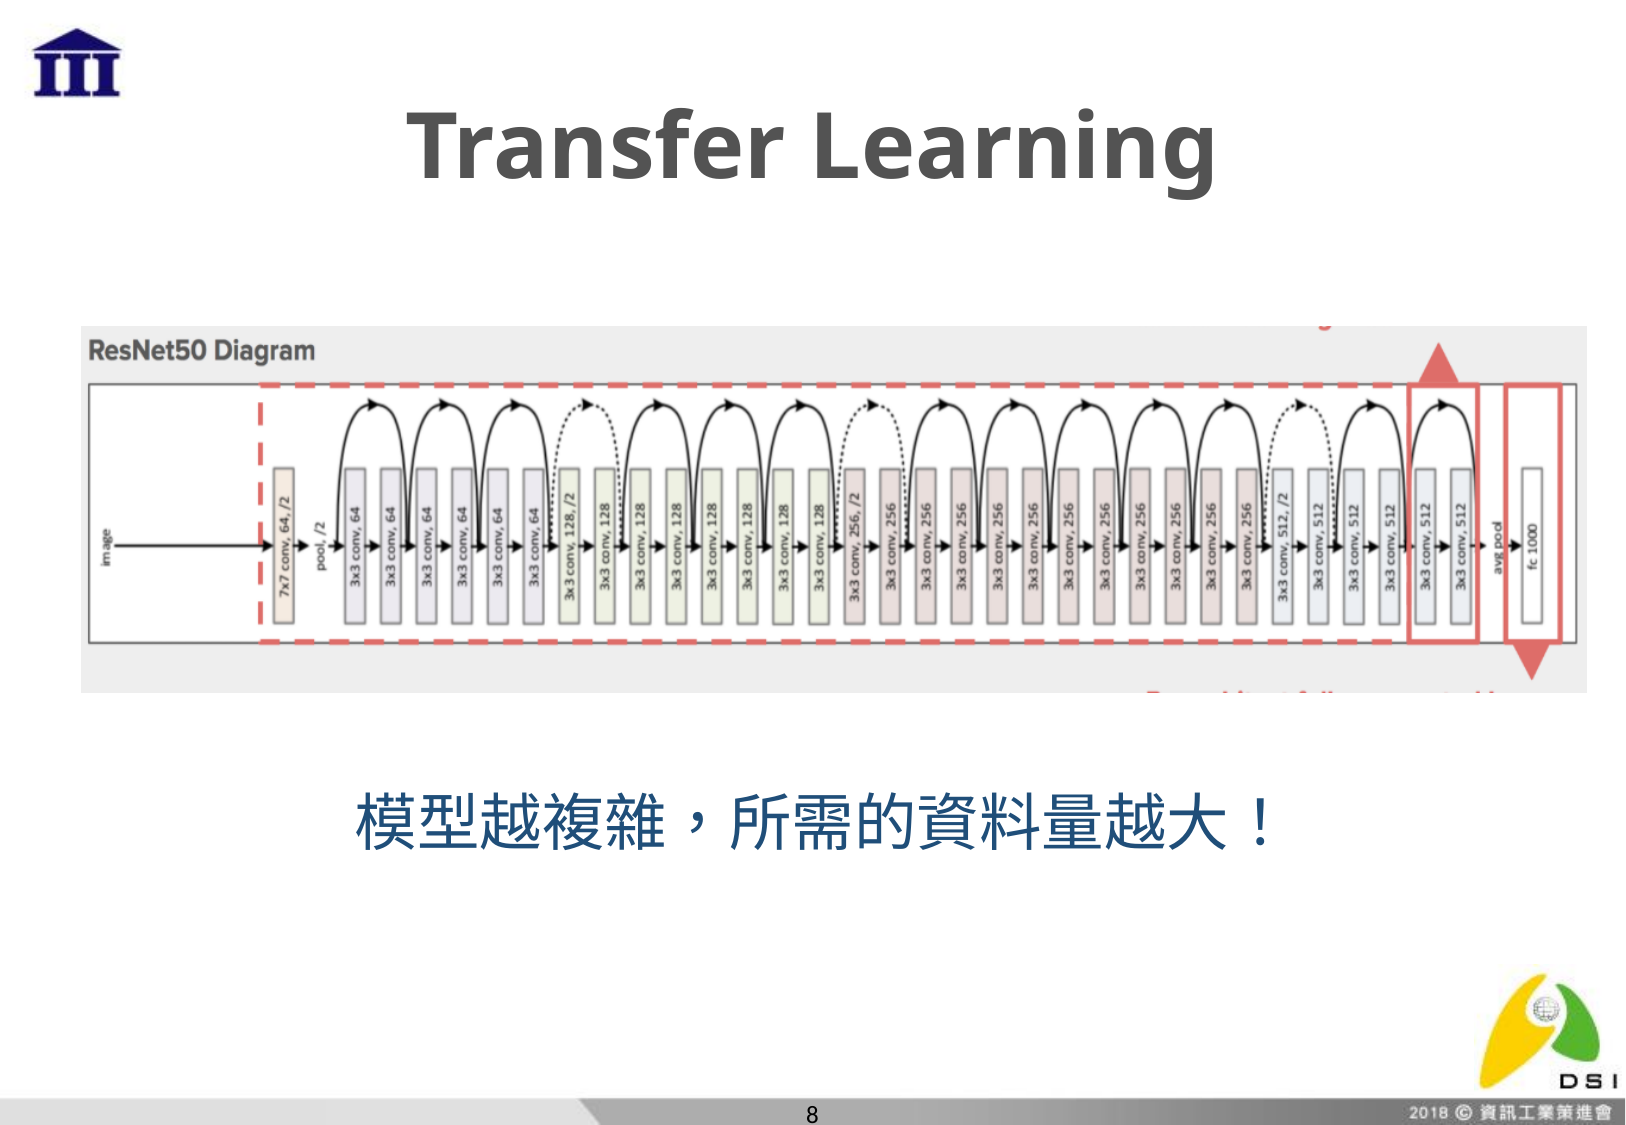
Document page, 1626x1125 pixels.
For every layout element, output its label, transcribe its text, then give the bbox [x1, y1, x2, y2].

text_box Transfer Learning [81, 79, 1544, 268]
slide_number 8 [622, 1101, 1003, 1125]
picture [0, 0, 1626, 1125]
text_box 模型越複雜，所需的資料量越大！ [339, 775, 1415, 865]
